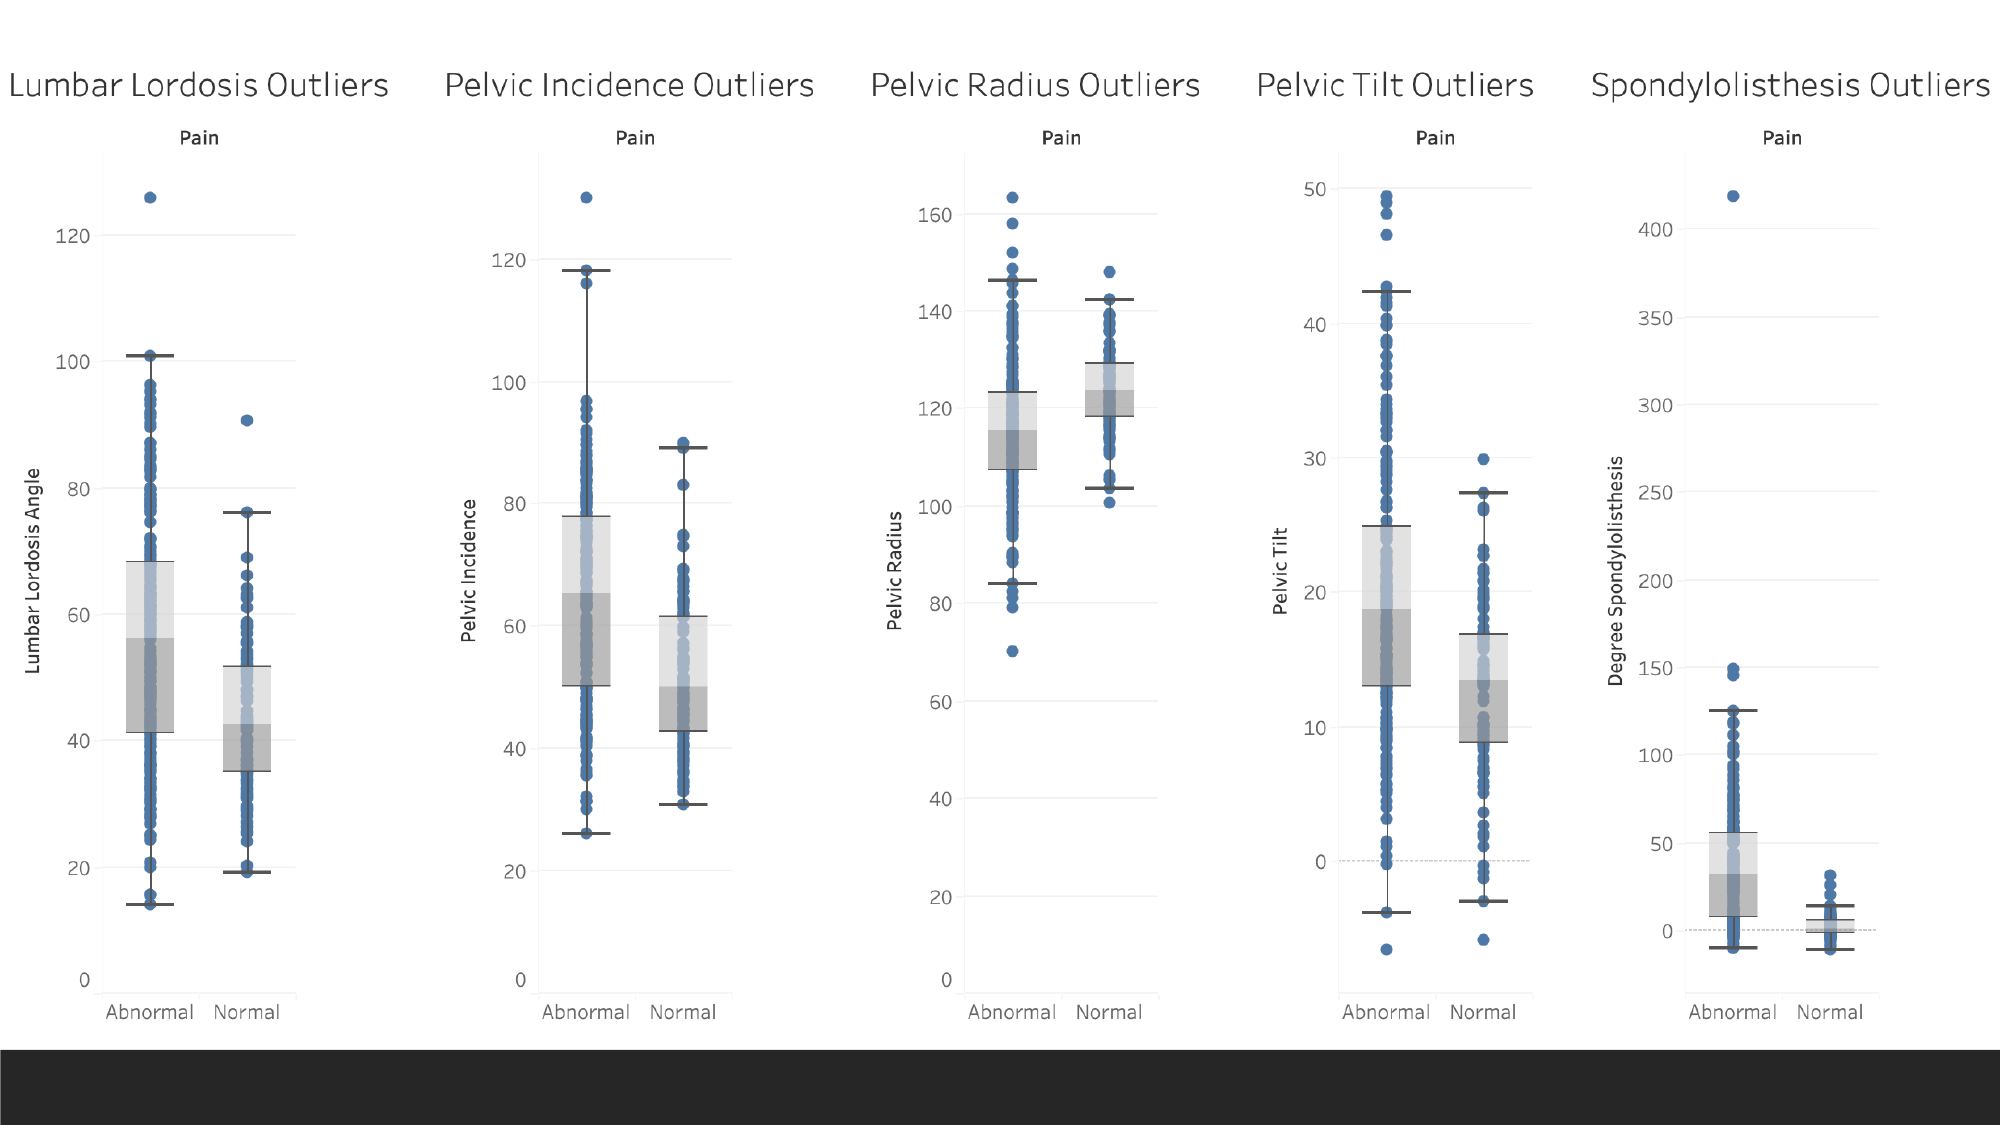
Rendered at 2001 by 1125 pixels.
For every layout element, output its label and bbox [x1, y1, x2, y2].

picture [0, 56, 401, 1033]
picture [1248, 56, 1547, 1033]
picture [433, 56, 825, 1033]
picture [860, 56, 1211, 1033]
picture [1584, 56, 1998, 1033]
